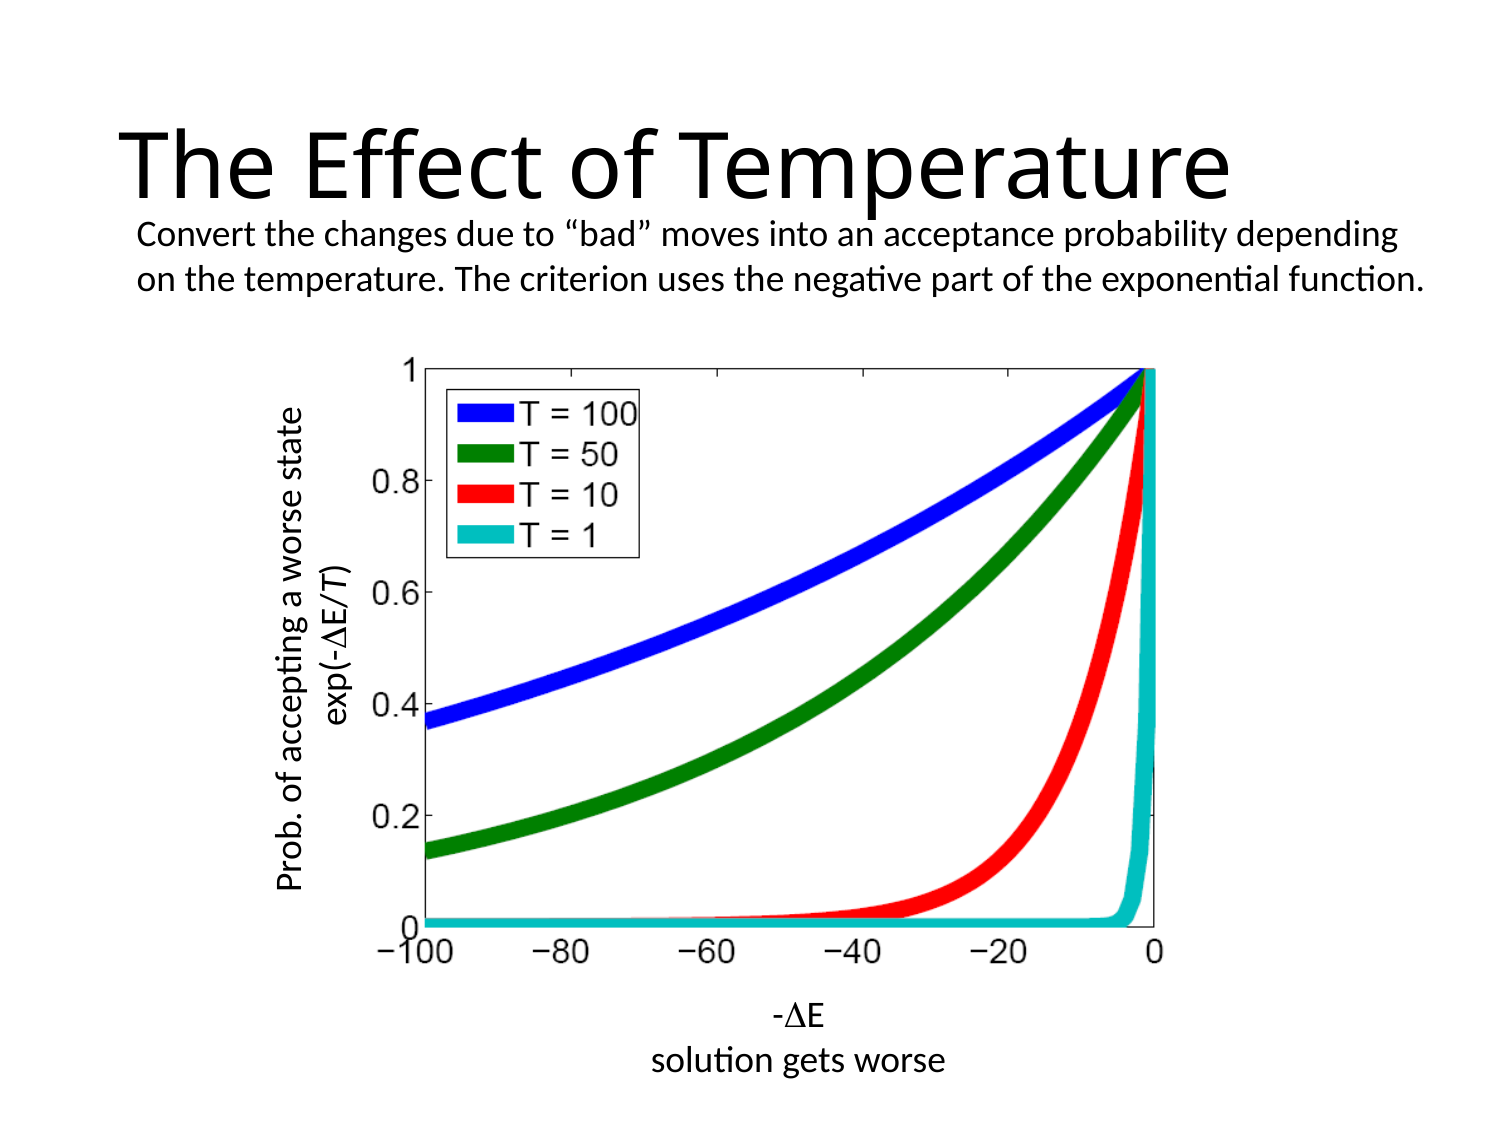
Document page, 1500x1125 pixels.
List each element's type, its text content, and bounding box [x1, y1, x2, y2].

text_box Convert the changes due to “bad” moves into an acceptance probability depending on the temperature. The criterion uses the negative part of the exponential function. [121, 201, 1442, 306]
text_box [256, 324, 1191, 1090]
title The Effect of Temperature [103, 59, 1397, 278]
